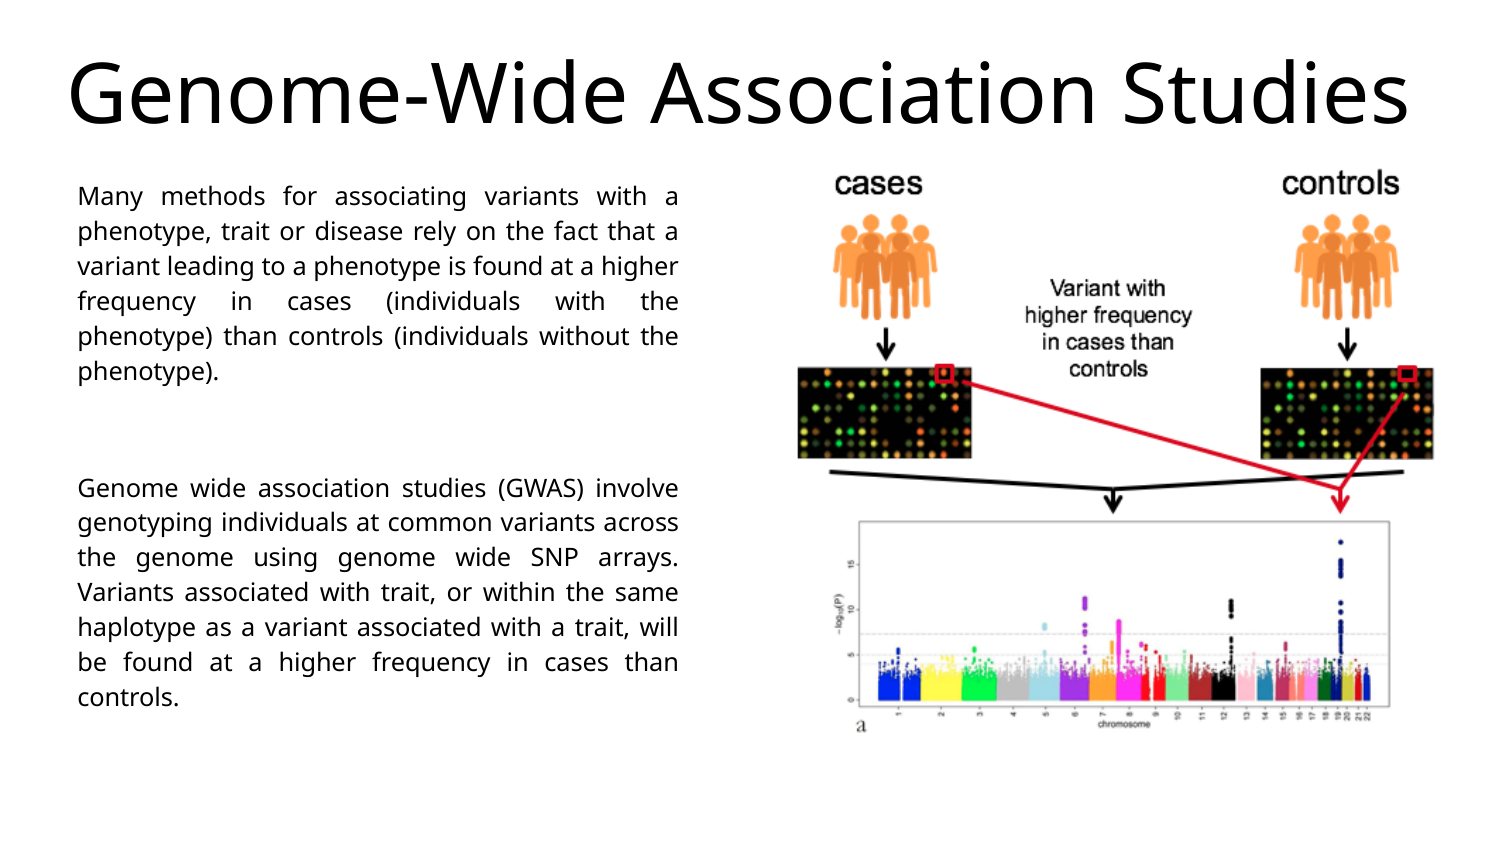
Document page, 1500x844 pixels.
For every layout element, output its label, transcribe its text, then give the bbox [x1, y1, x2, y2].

picture [749, 155, 1471, 734]
list Many methods for associating variants with a phenotype, trait or disease rely on the fact that a variant leading to a phenotype is found at a higher frequency in cases (individuals with the phenotype) than controls (individuals without the phenotype). Genome wide association studies (GWAS) involve genotyping individuals at common variants across the genome using genome wide SNP arrays. Variants associated with trait, or within the same haplotype as a variant associated with a trait, will be found at a higher frequency in cases than controls. [26, 160, 695, 728]
title Genome-Wide Association Studies [51, 18, 1449, 156]
